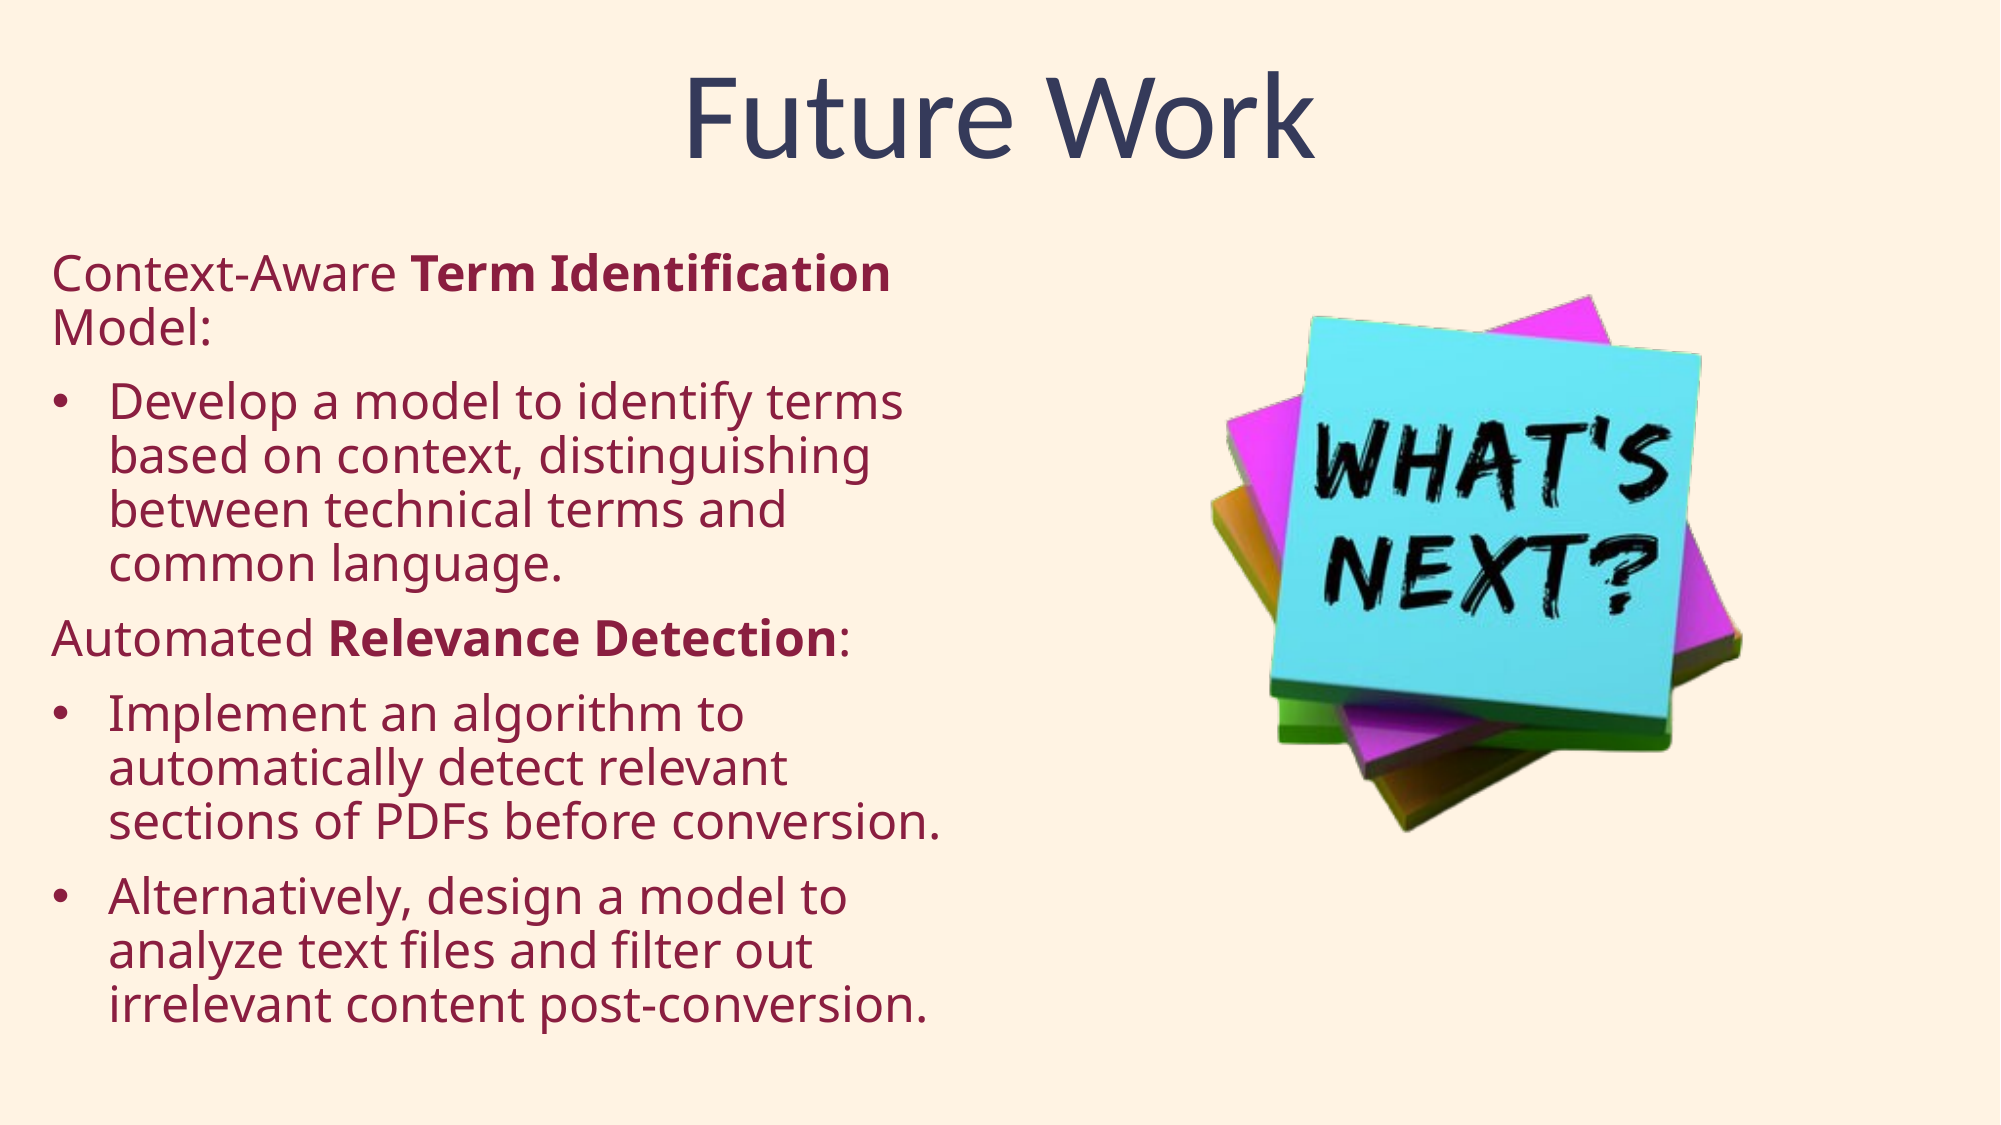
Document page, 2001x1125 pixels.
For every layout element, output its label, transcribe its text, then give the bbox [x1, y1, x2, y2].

picture [1189, 277, 1754, 848]
title Future Work [0, 0, 2000, 236]
text_box Context-Aware Term Identification Model: Develop a model to identify terms based on context, distinguishing between technical terms and common language. Automated Relevance Detection: Implement an algorithm to automatically detect relevant sections of PDFs before conversion. Alternatively, design a model to analyze text files and filter out irrelevant content post-conversion. [36, 195, 971, 1086]
